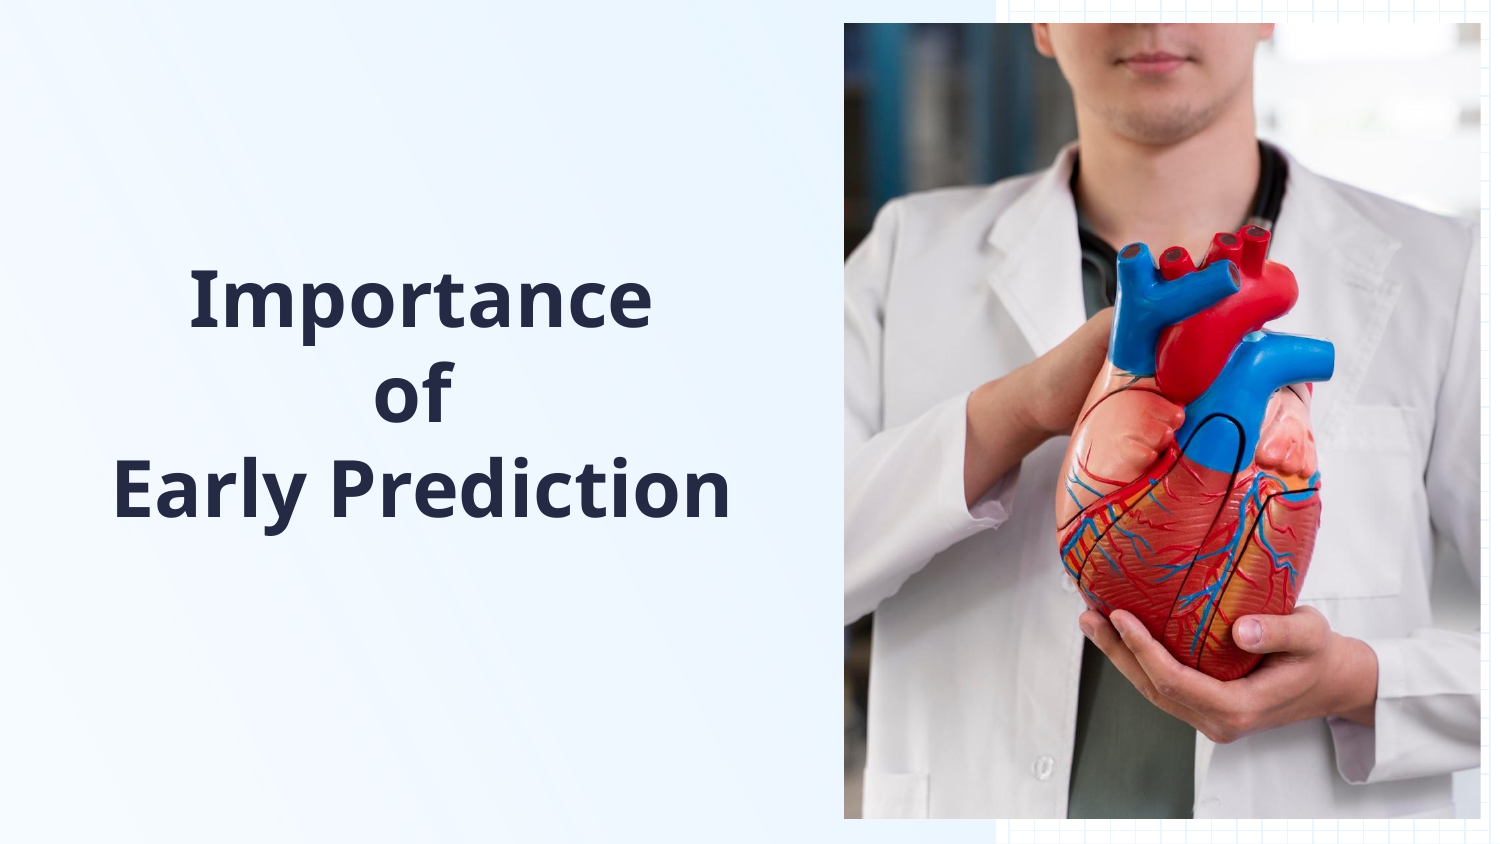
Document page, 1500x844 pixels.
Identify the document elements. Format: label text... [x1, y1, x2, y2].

picture [843, 23, 1481, 820]
title Importance of Early Prediction [43, 233, 801, 563]
